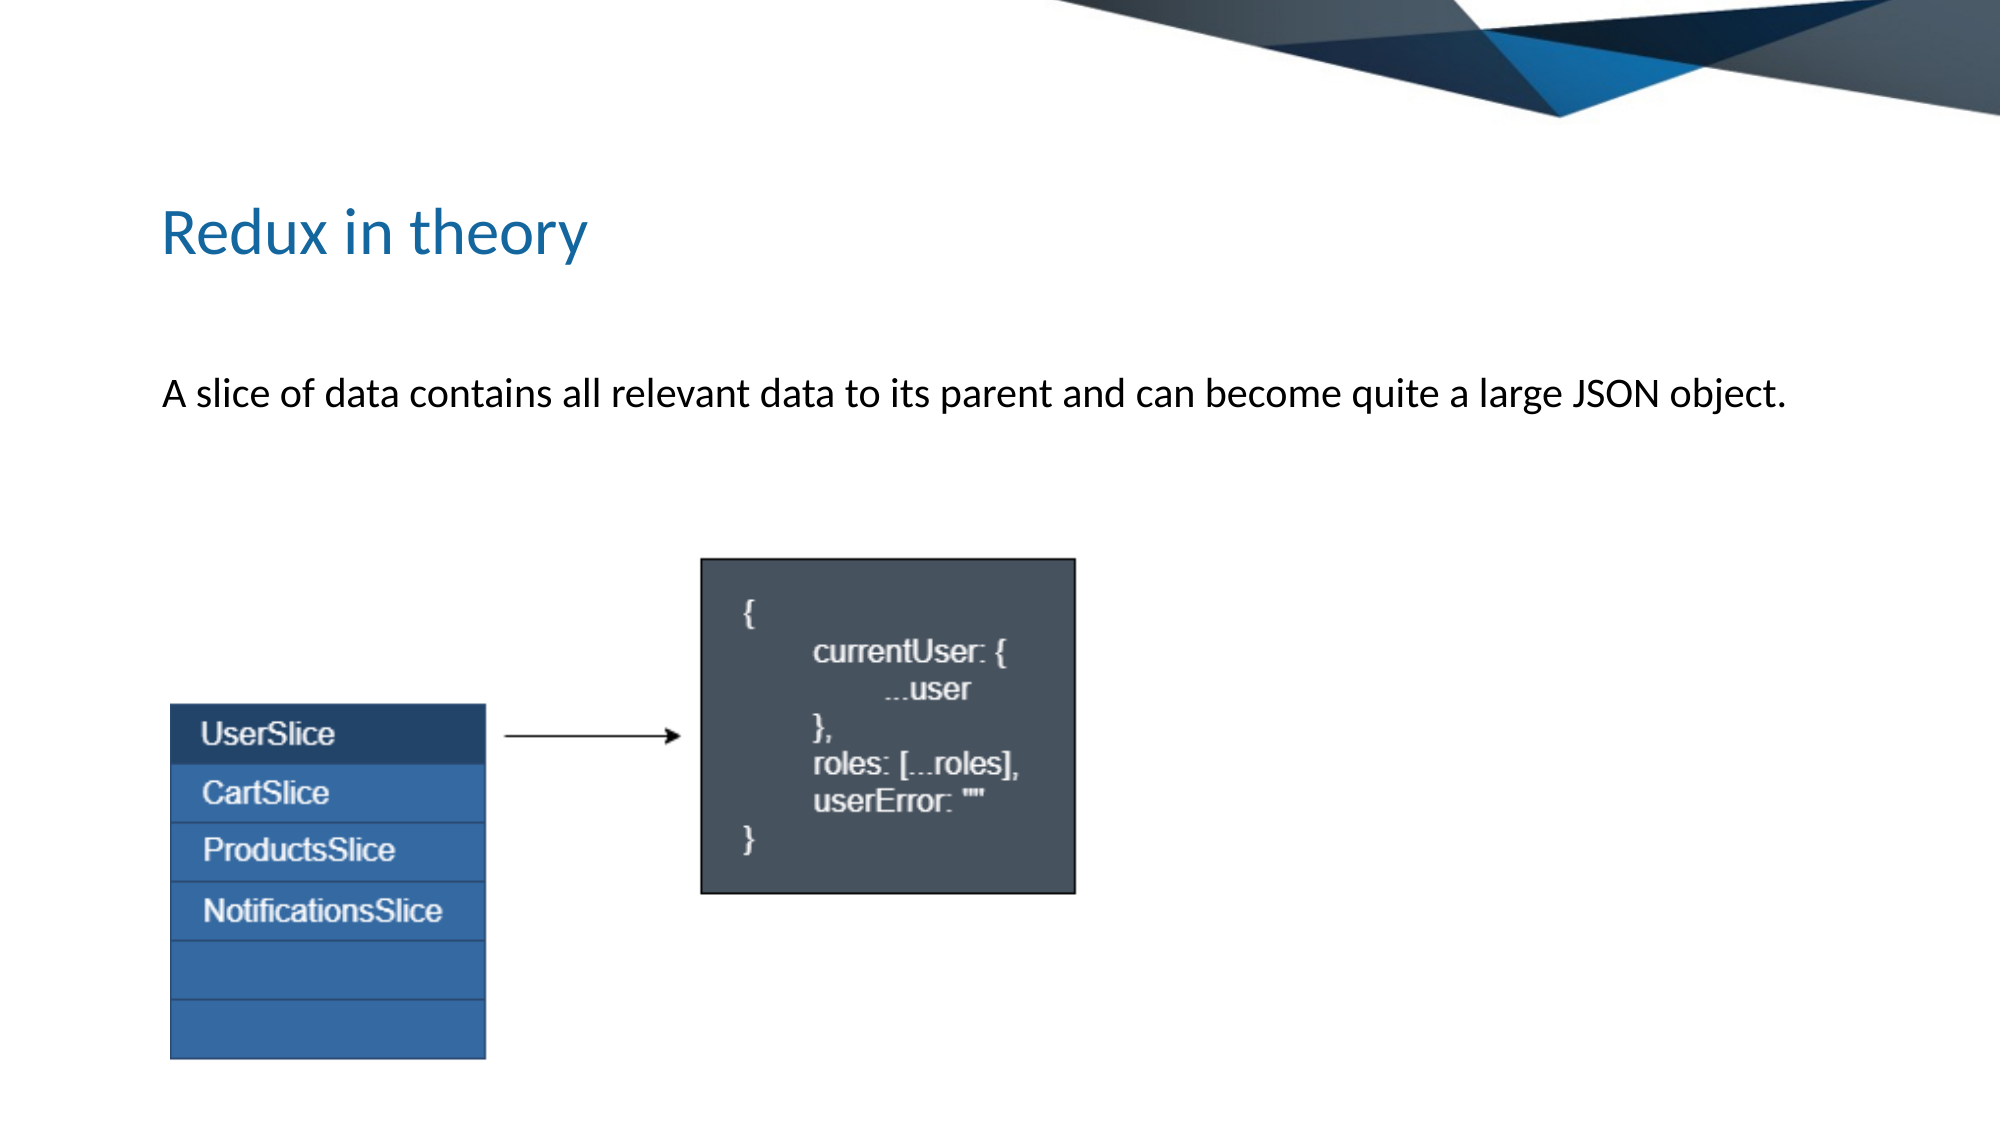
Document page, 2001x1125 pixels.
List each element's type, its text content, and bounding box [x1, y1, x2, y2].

subtitle A slice of data contains all relevant data to its parent and can become quite a large JSON object. [146, 332, 1863, 527]
text_box Redux in theory [146, 180, 1863, 276]
picture [170, 539, 1216, 1062]
picture [0, 0, 2000, 125]
